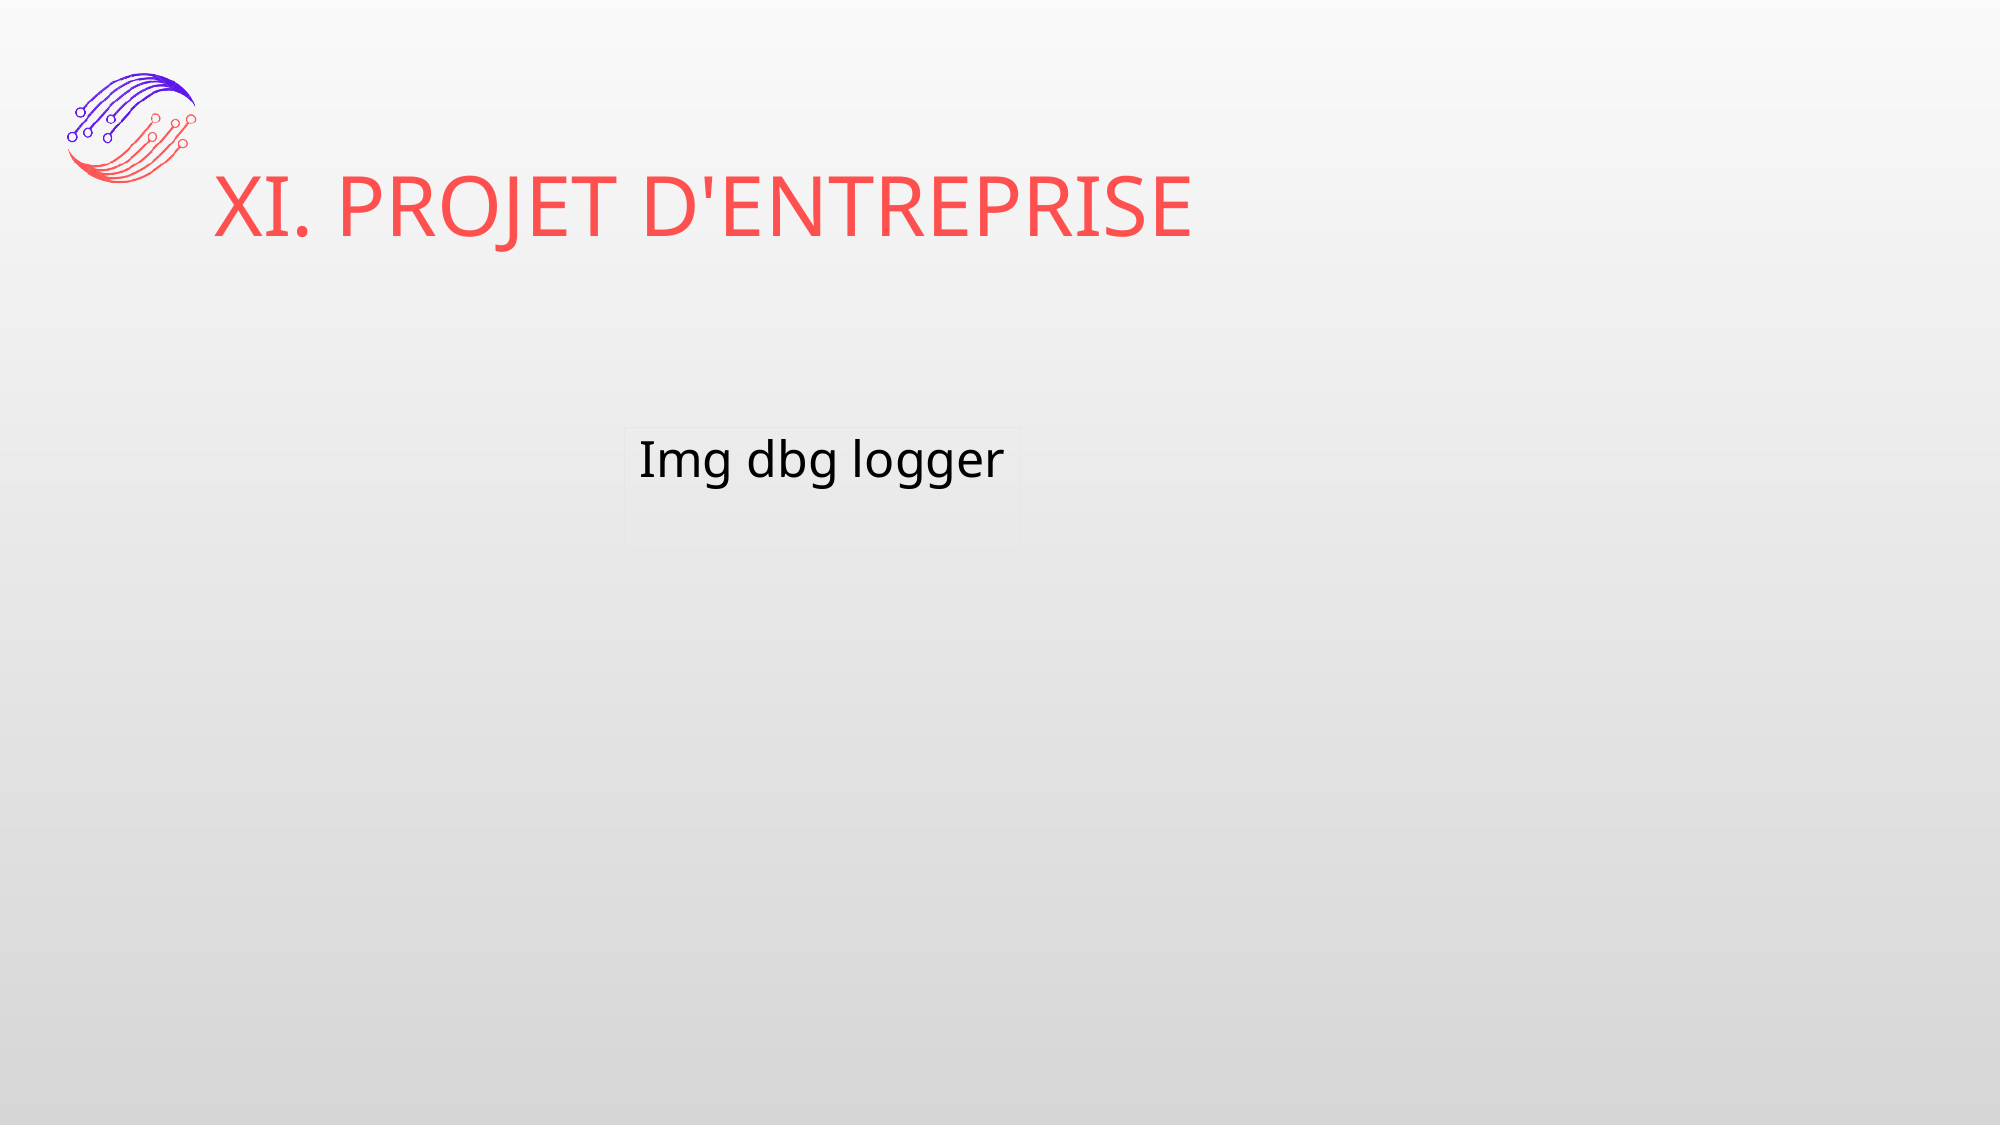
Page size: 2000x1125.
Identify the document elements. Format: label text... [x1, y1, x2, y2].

title xi. projet d'entreprise [370, 45, 1874, 263]
picture [0, 0, 370, 393]
text_box Img dbg logger [624, 427, 1021, 550]
